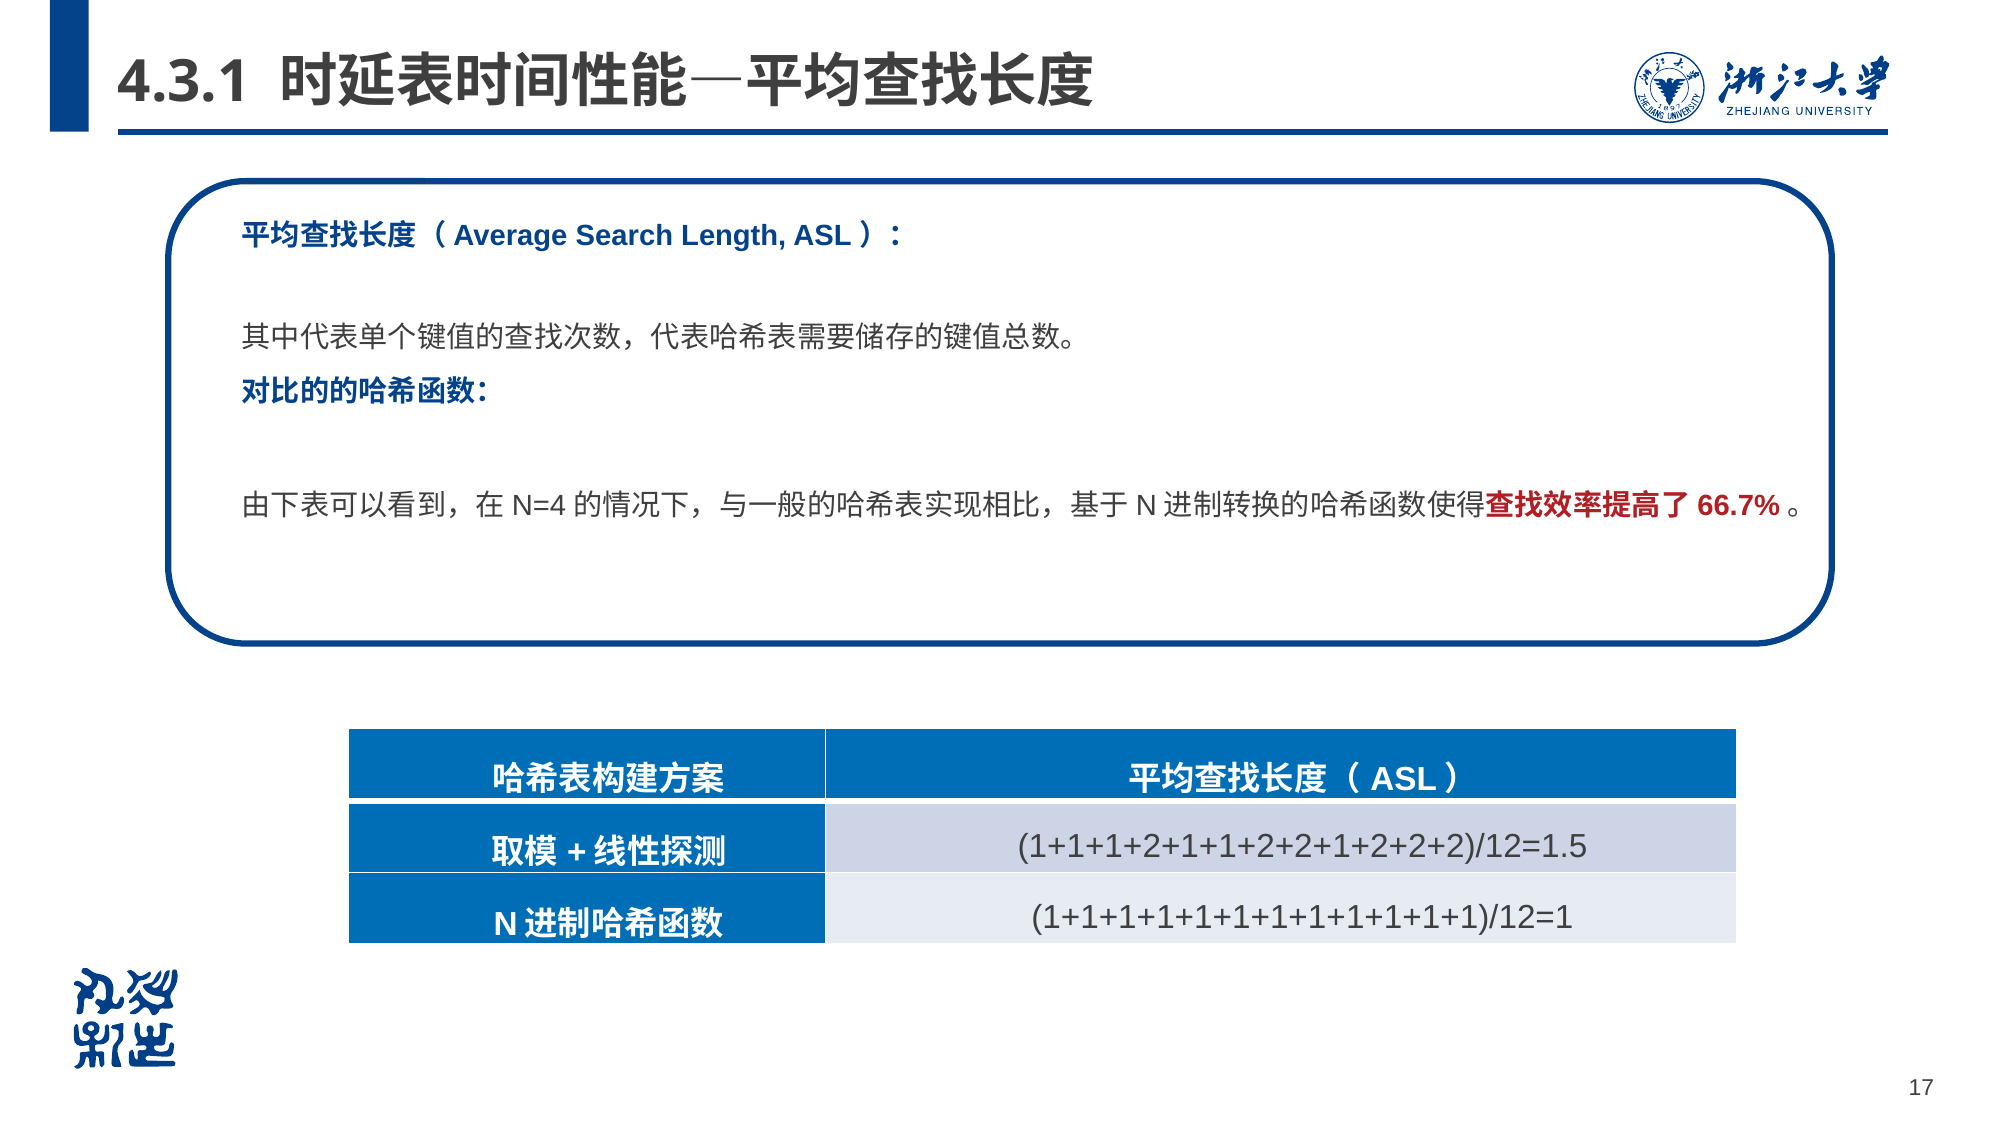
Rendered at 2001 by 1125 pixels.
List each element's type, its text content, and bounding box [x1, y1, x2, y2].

title 4.3.1 时延表时间性能—平均查找长度 [117, 33, 1538, 132]
table_cell 取模+线性探测 [349, 804, 825, 872]
text_box [167, 180, 1833, 645]
slide_number 17 [1498, 1065, 1949, 1122]
table_cell N进制哈希函数 [349, 873, 825, 943]
table_header 平均查找长度（ASL） [826, 729, 1736, 798]
table_cell (1+1+1+2+1+1+2+2+1+2+2+2)/12=1.5 [826, 804, 1736, 872]
table_cell (1+1+1+1+1+1+1+1+1+1+1+1)/12=1 [826, 873, 1736, 943]
table_header 哈希表构建方案 [349, 729, 825, 798]
